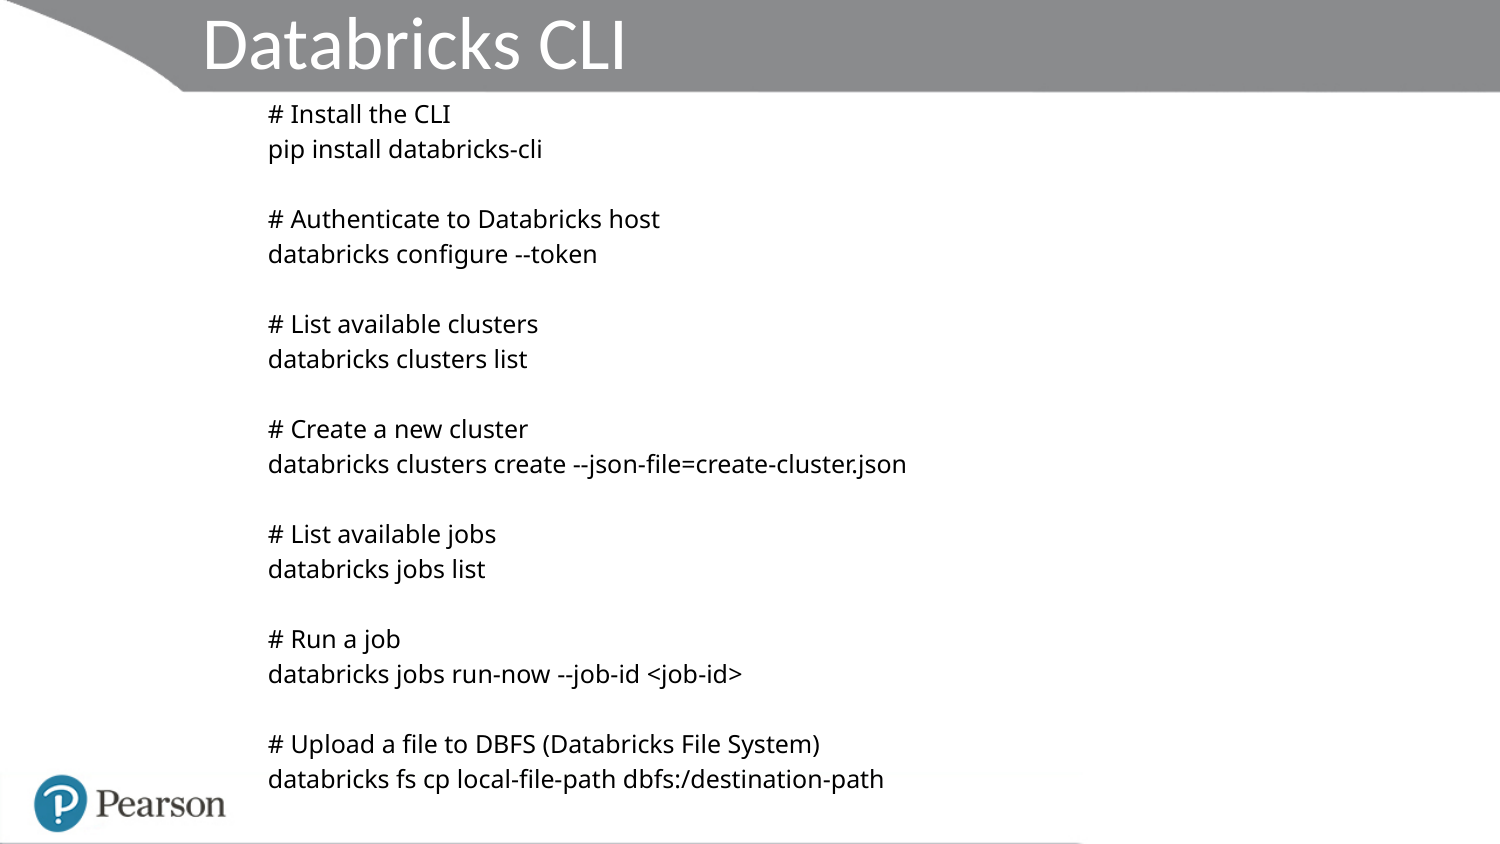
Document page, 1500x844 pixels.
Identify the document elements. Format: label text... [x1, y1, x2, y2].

picture [0, 0, 1500, 844]
list # Install the CLI pip install databricks-cli # Authenticate to Databricks host databricks configure --token # List available clusters databricks clusters list # Create a new cluster databricks clusters create --json-file=create-cluster.json # List available jobs databricks jobs list # Run a job databricks jobs run-now --job-id <job-id> # Upload a file to DBFS (Databricks File System) databricks fs cp local-file-path dbfs:/destination-path [252, 91, 1436, 674]
title Databricks CLI [187, 0, 1426, 79]
